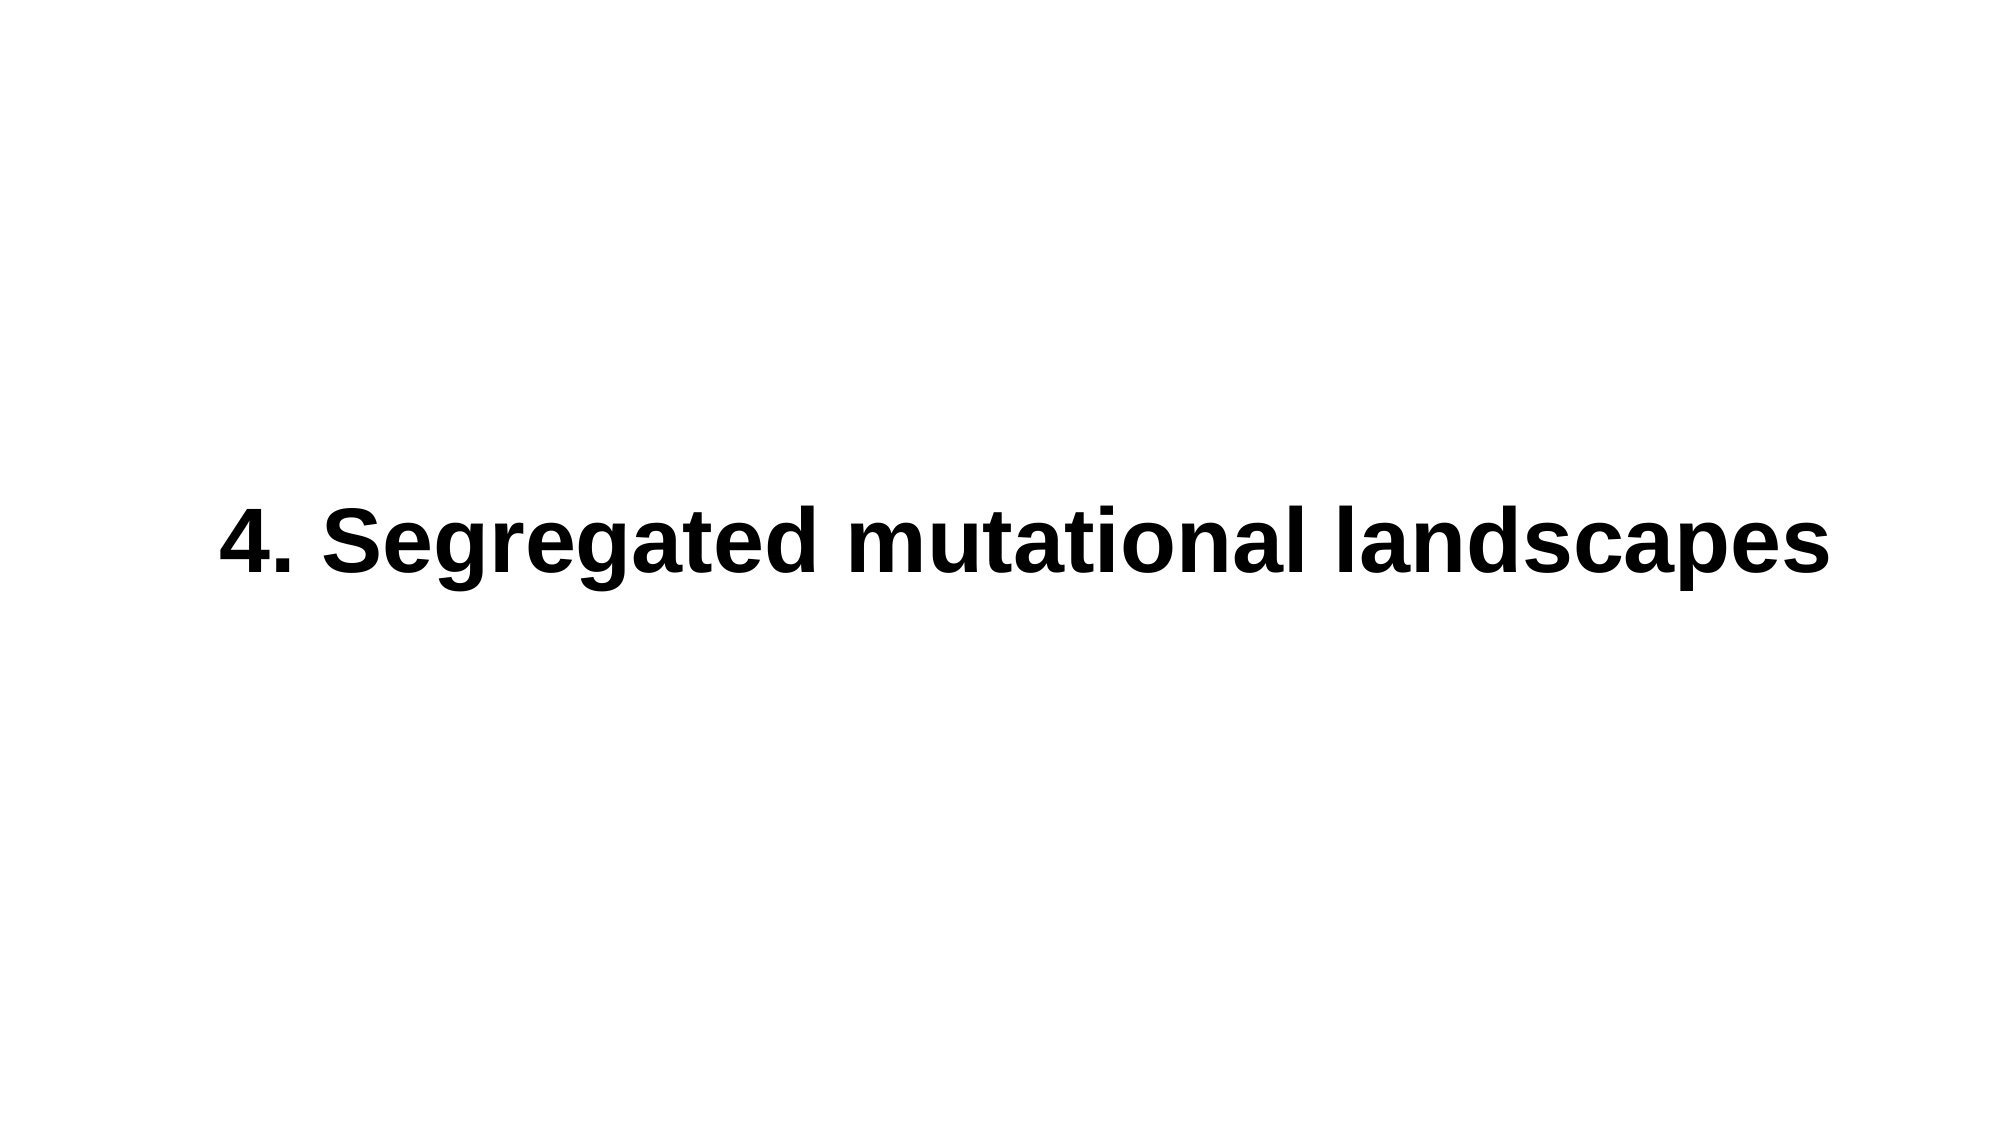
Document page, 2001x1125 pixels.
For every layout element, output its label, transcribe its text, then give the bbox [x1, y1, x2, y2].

text_box 4. Segregated mutational landscapes [165, 427, 1890, 645]
